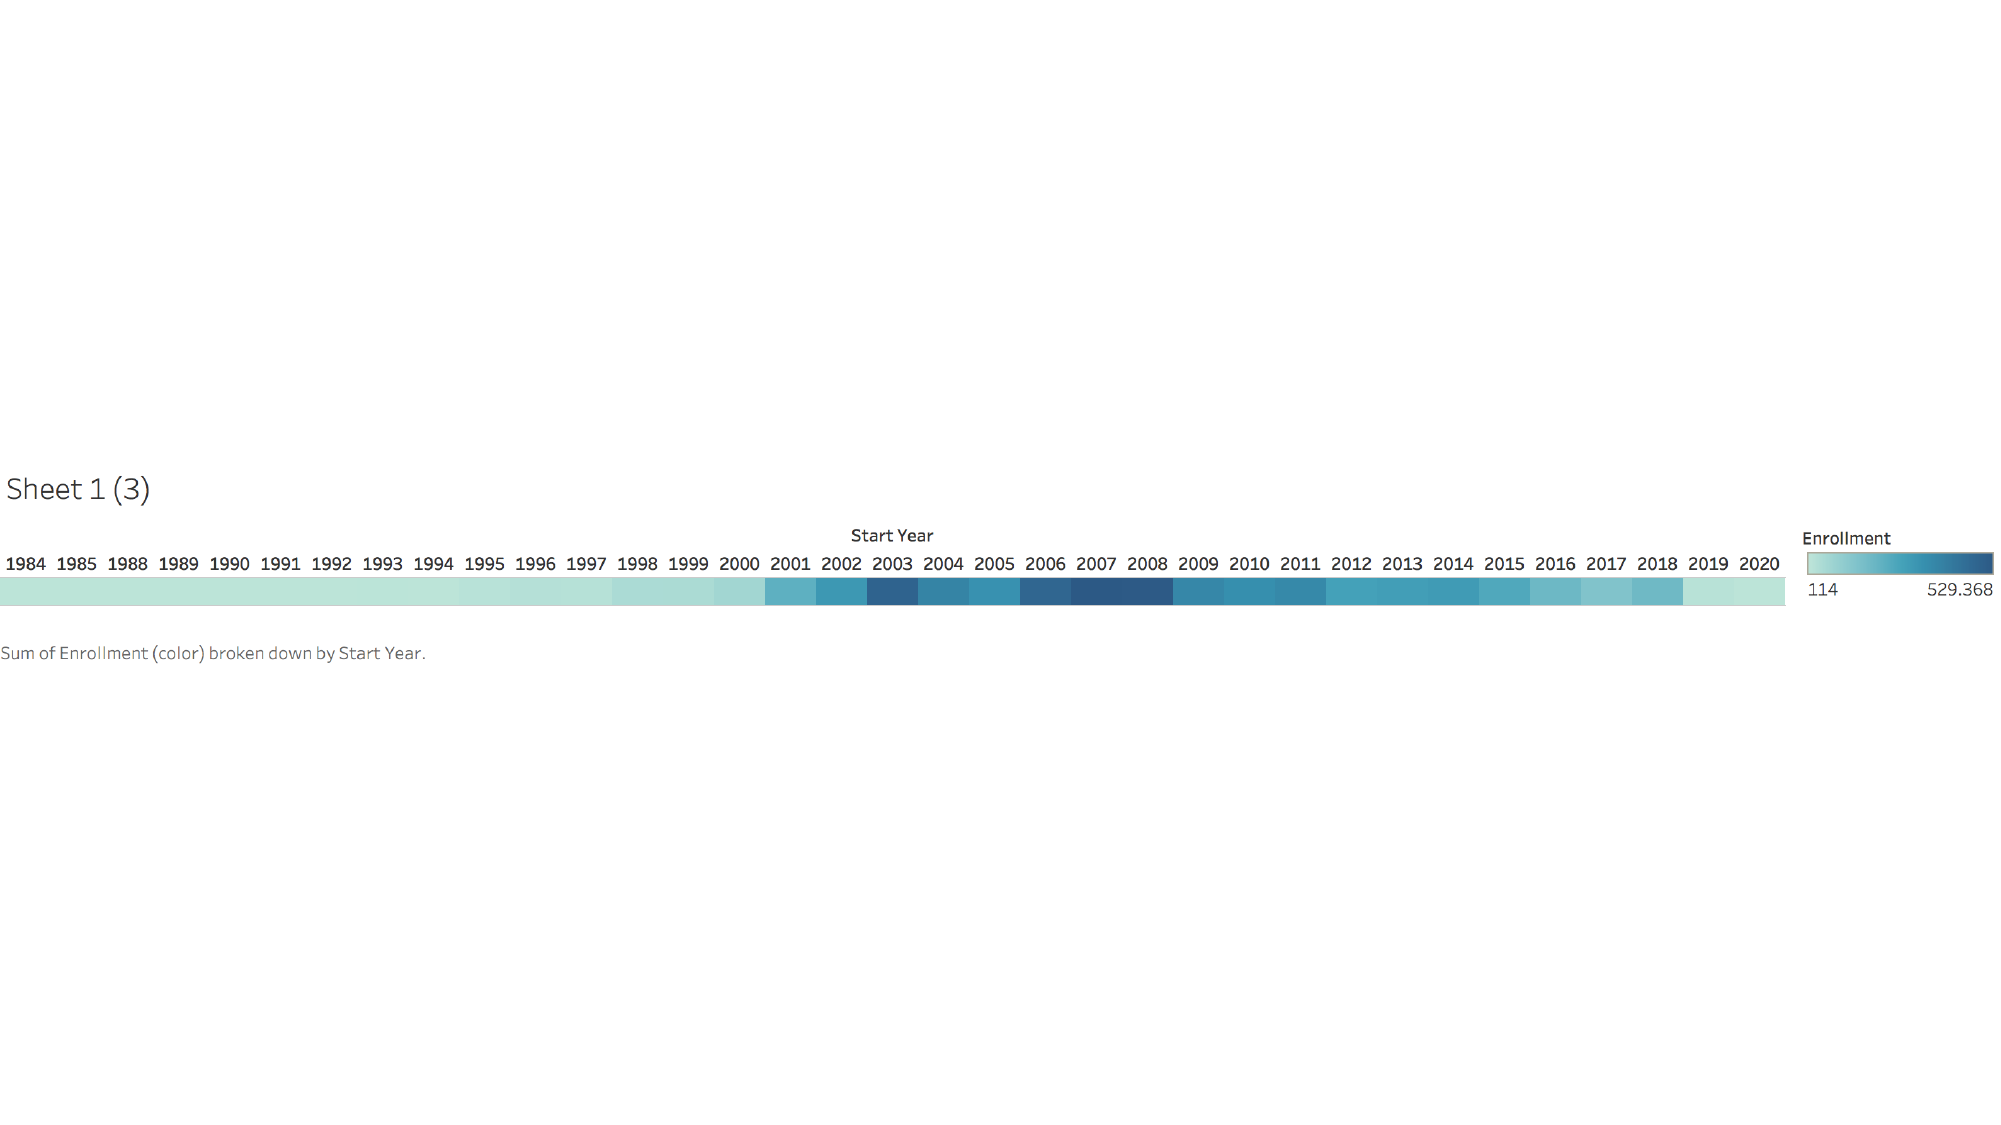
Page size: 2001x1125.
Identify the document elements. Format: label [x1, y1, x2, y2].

picture [0, 459, 2000, 666]
